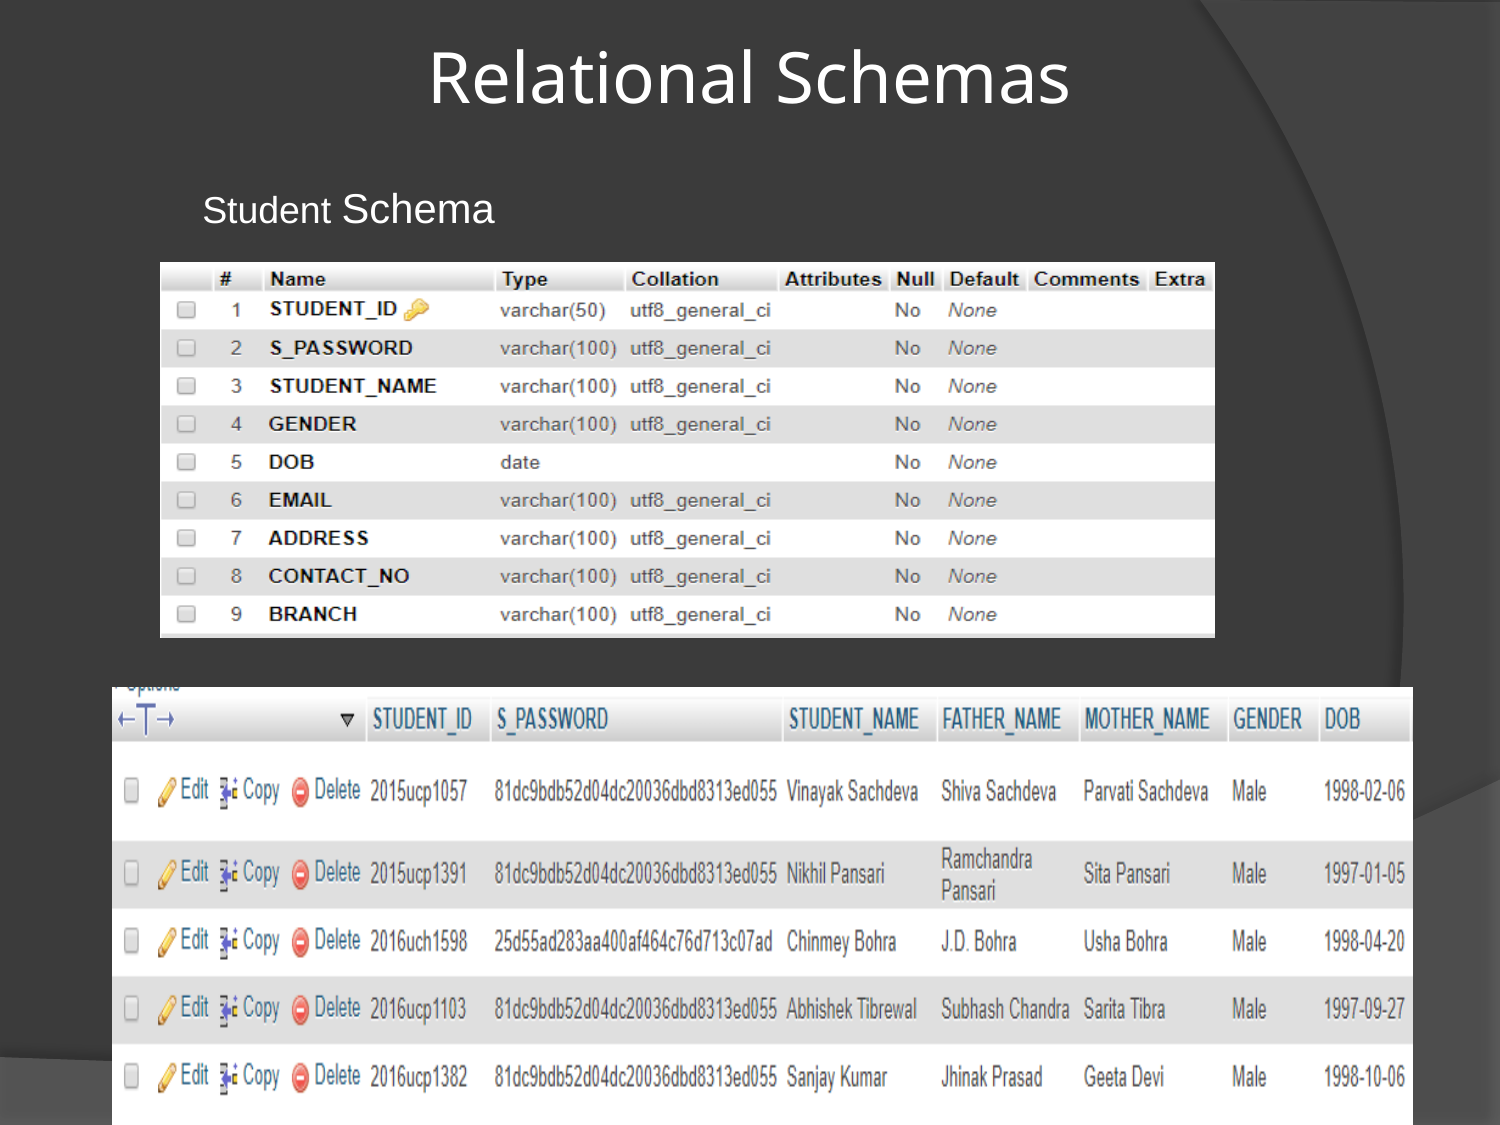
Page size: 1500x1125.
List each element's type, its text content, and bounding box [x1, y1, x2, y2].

title Relational Schemas [75, 24, 1425, 125]
text_box Student Schema [187, 174, 884, 240]
picture [112, 687, 1413, 1125]
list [160, 262, 1215, 638]
